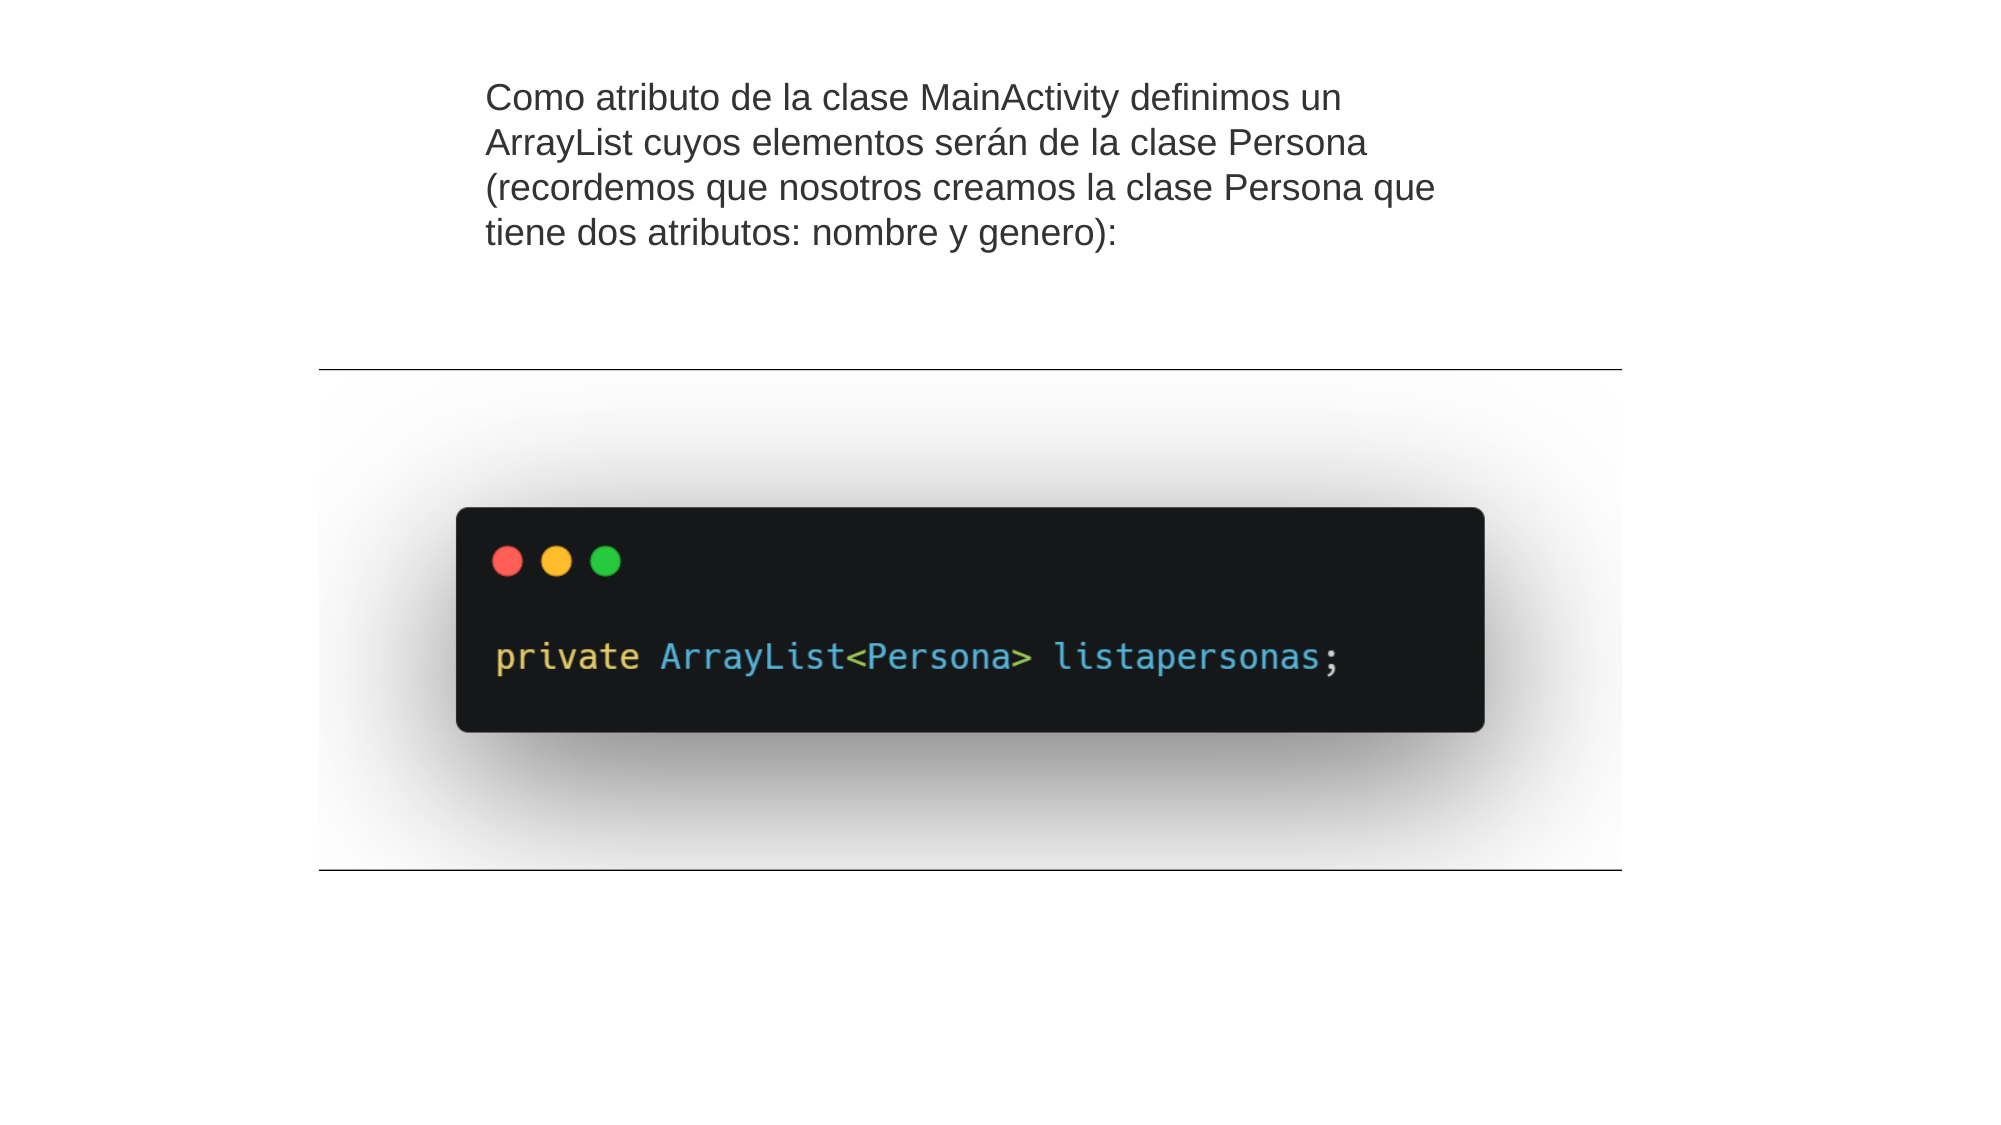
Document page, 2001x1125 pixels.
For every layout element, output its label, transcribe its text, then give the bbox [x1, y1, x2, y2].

text_box Como atributo de la clase MainActivity definimos un ArrayList cuyos elementos serán de la clase Persona (recordemos que nosotros creamos la clase Persona que tiene dos atributos: nombre y genero): [470, 65, 1471, 261]
picture [319, 369, 1622, 872]
